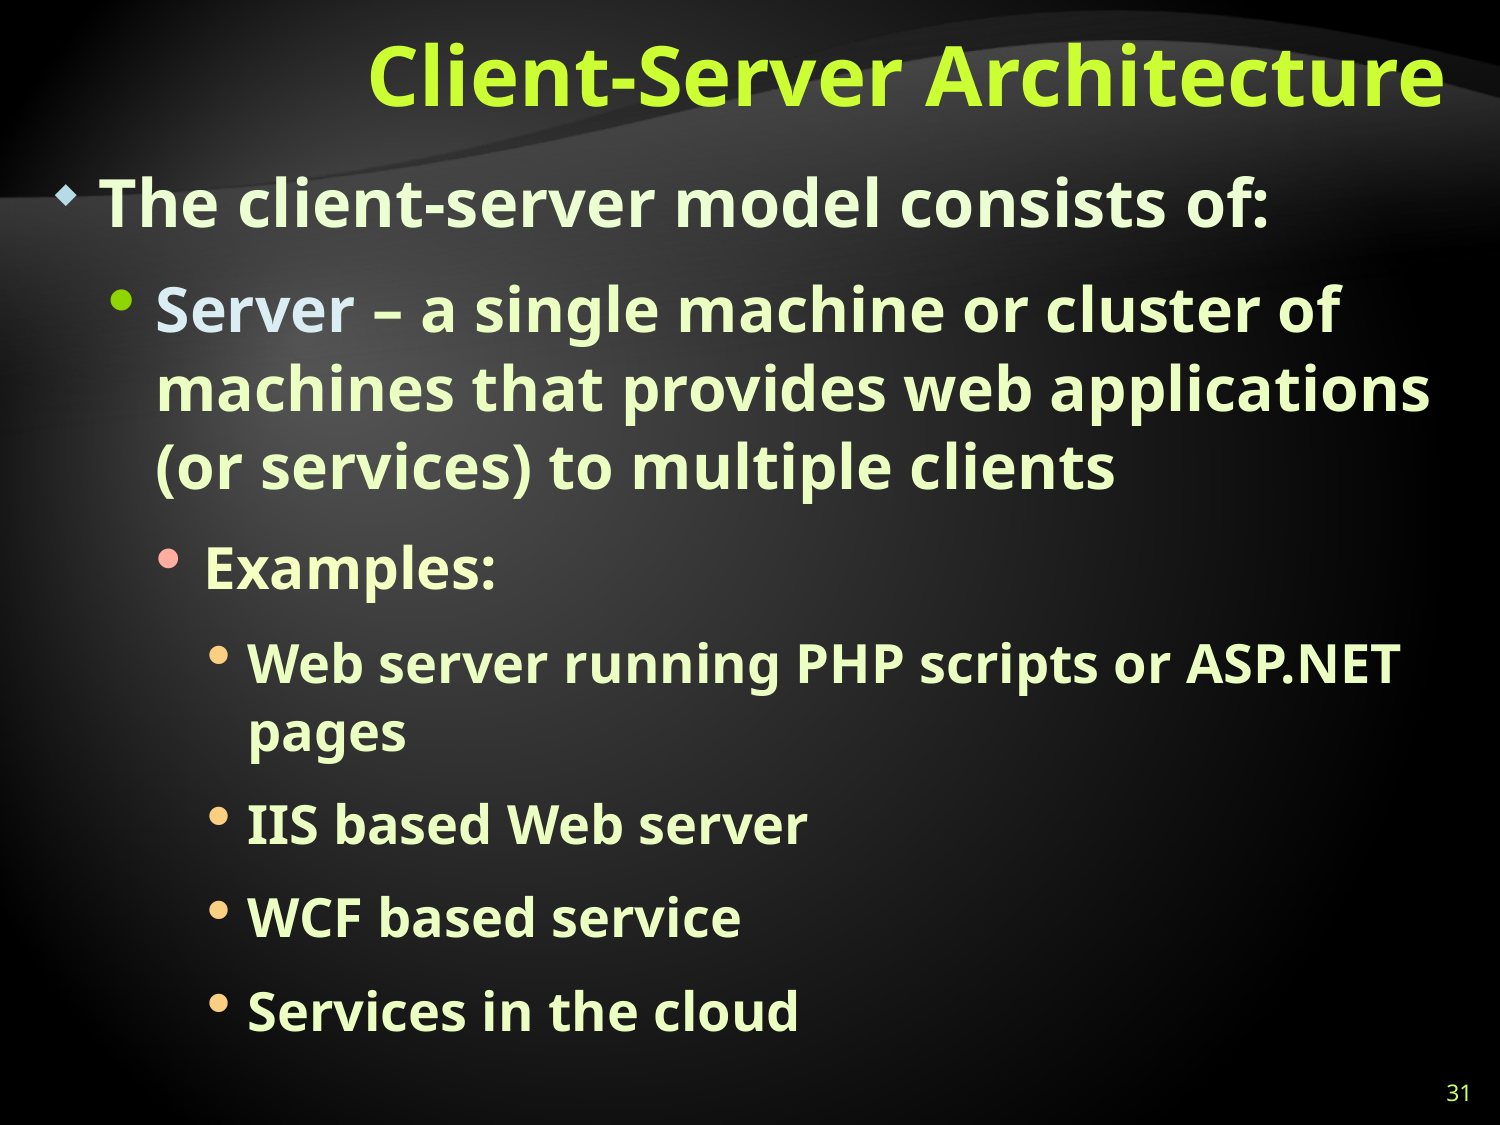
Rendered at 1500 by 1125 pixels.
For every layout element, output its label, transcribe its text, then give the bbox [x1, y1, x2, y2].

title Client-Server Architecture [300, 12, 1463, 149]
slide_number 31 [1412, 1074, 1488, 1113]
list The client-server model consists of: Server – a single machine or cluster of machines that provides web applications (or services) to multiple clients Examples: Web server running PHP scripts or ASP.NET pages IIS based Web server WCF based service Services in the cloud [37, 149, 1463, 1100]
picture [0, 0, 1500, 1125]
